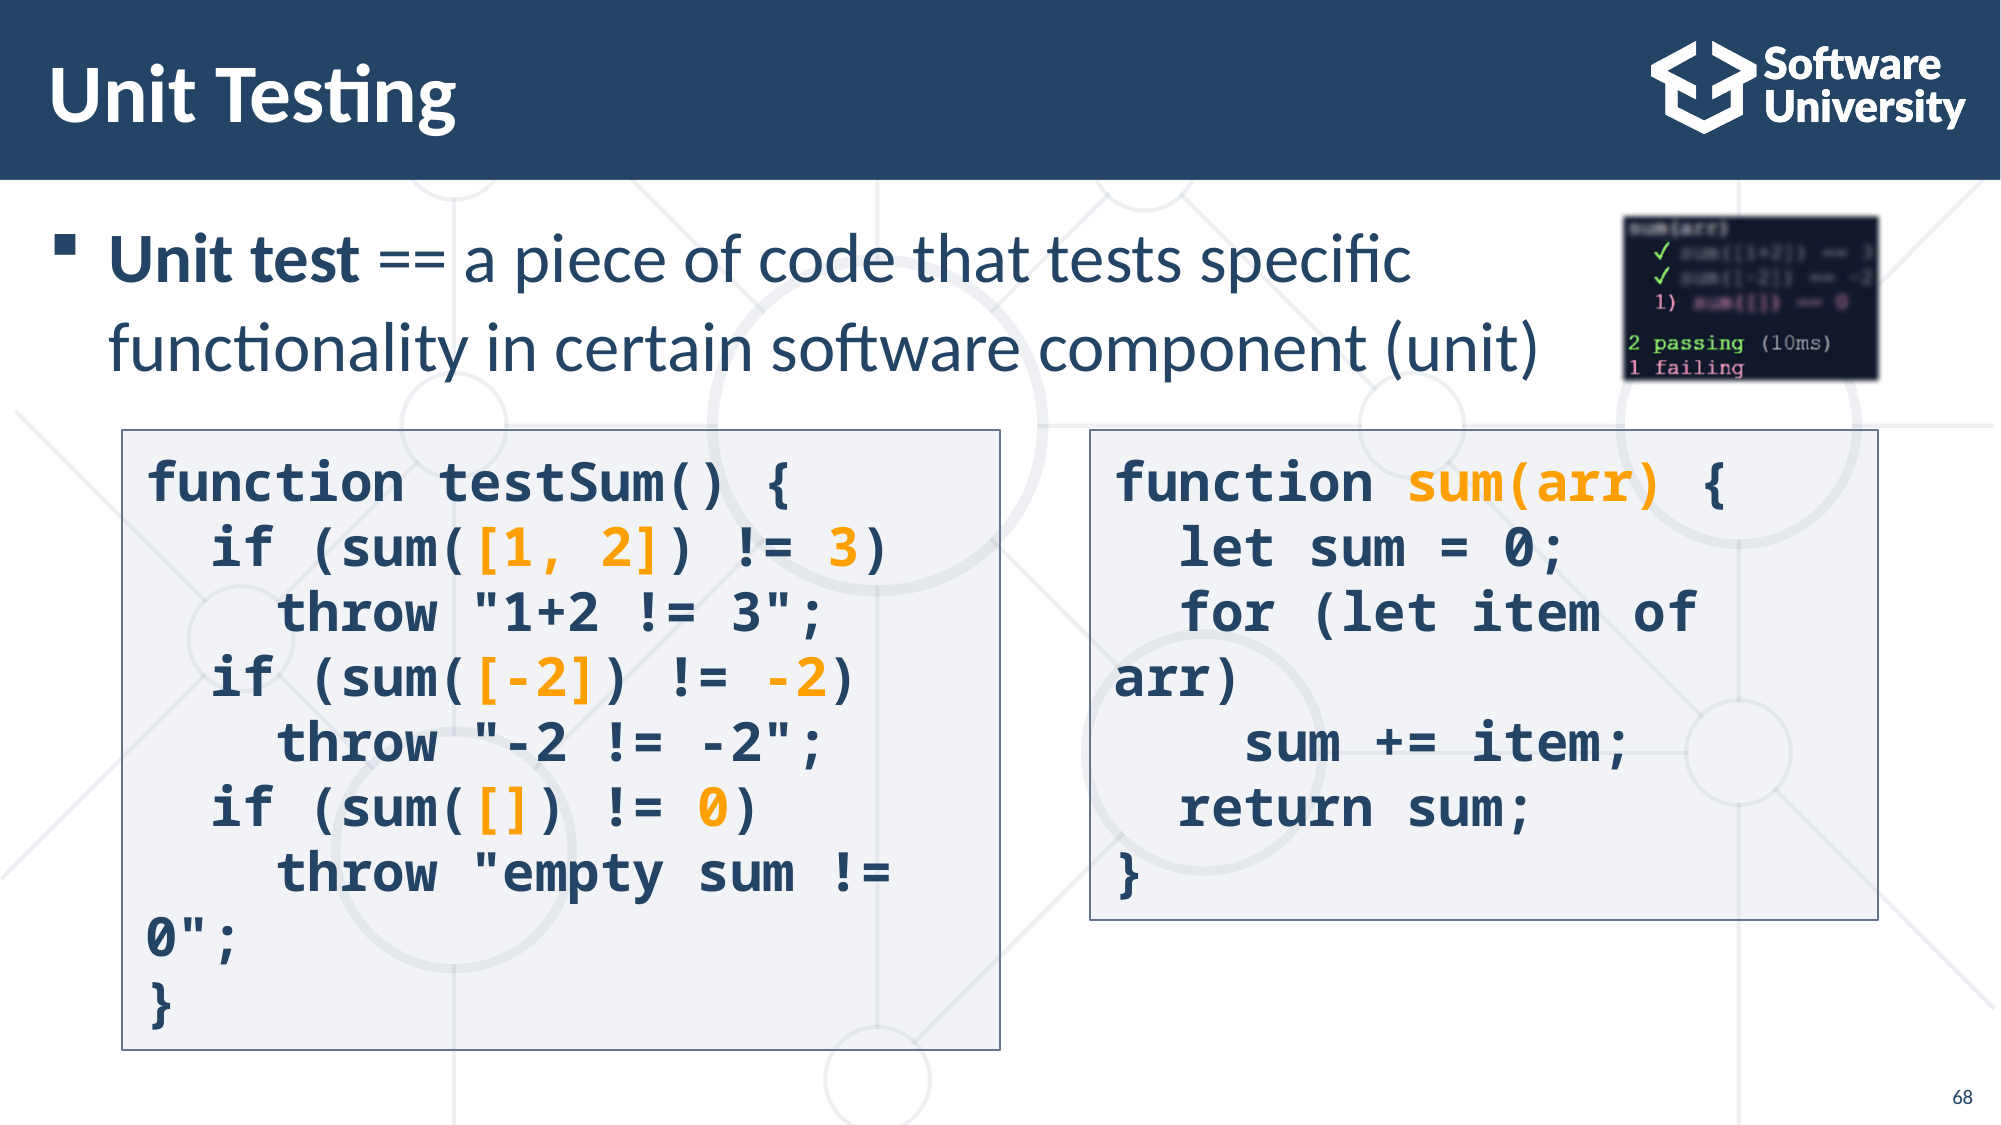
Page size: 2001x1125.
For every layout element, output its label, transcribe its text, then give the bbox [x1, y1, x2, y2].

text_box function testSum() { if (sum([1, 2]) != 3) throw "1+2 != 3"; if (sum([-2]) != -2) throw "-2 != -2"; if (sum([]) != 0) throw "empty sum != 0"; } [121, 429, 1000, 1050]
picture [1651, 41, 1966, 134]
picture [1618, 211, 1884, 387]
slide_number 68 [1927, 1067, 1989, 1117]
list Unit test == a piece of code that tests specific functionality in certain software component (unit) [31, 201, 1970, 1109]
text_box function sum(arr) { let sum = 0; for (let item of arr) sum += item; return sum; } [1090, 429, 1879, 920]
title Unit Testing [31, 16, 1625, 162]
